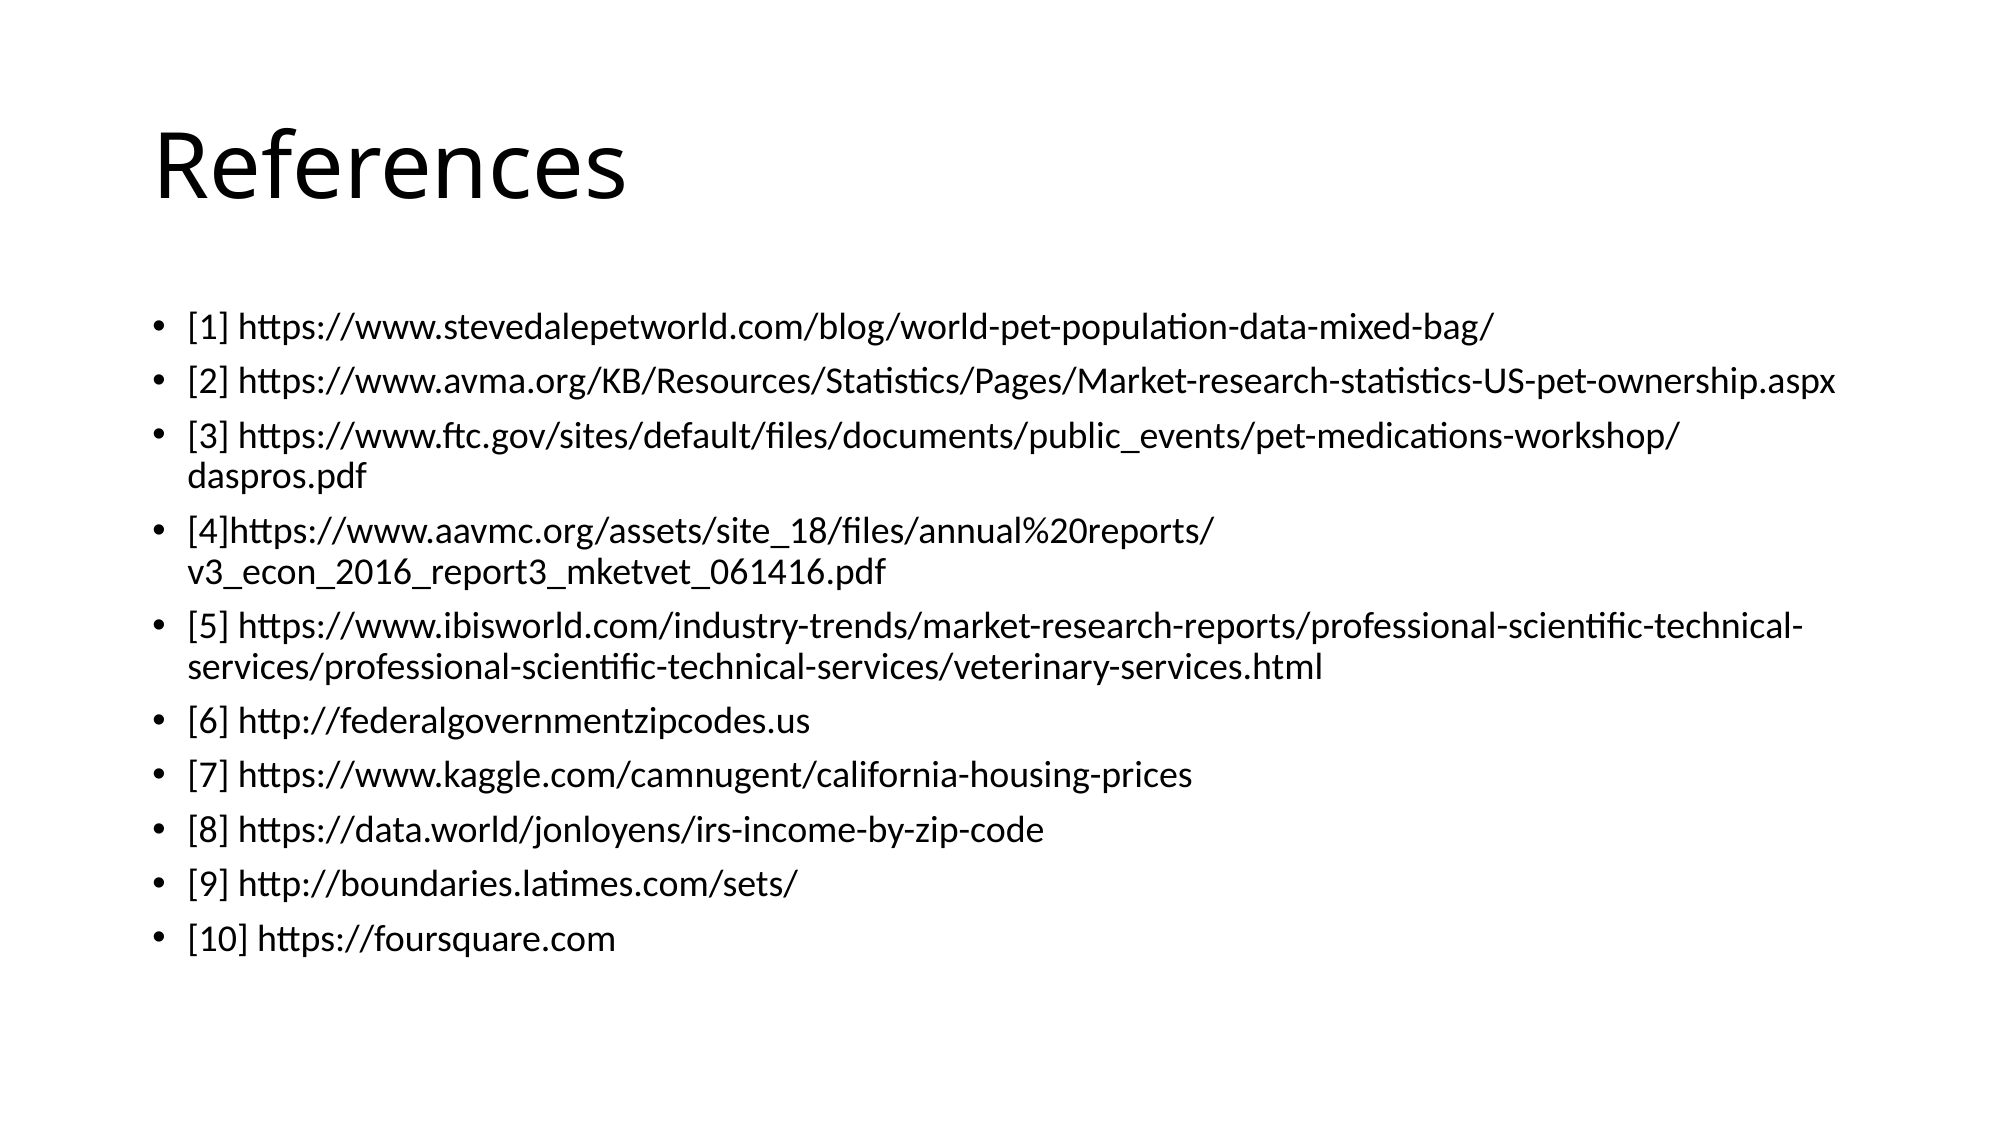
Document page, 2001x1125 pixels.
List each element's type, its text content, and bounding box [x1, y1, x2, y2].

title References [137, 59, 1863, 278]
list [1] https://www.stevedalepetworld.com/blog/world-pet-population-data-mixed-bag/ [2] https://www.avma.org/KB/Resources/Statistics/Pages/Market-research-statistics-US-pet-ownership.aspx [3] https://www.ftc.gov/sites/default/files/documents/public_events/pet-medications-workshop/daspros.pdf [4]https://www.aavmc.org/assets/site_18/files/annual%20reports/v3_econ_2016_report3_mketvet_061416.pdf [5] https://www.ibisworld.com/industry-trends/market-research-reports/professional-scientific-technical-services/professional-scientific-technical-services/veterinary-services.html [6] http://federalgovernmentzipcodes.us [7] https://www.kaggle.com/camnugent/california-housing-prices [8] https://data.world/jonloyens/irs-income-by-zip-code [9] http://boundaries.latimes.com/sets/ [10] https://foursquare.com [137, 299, 1863, 1014]
